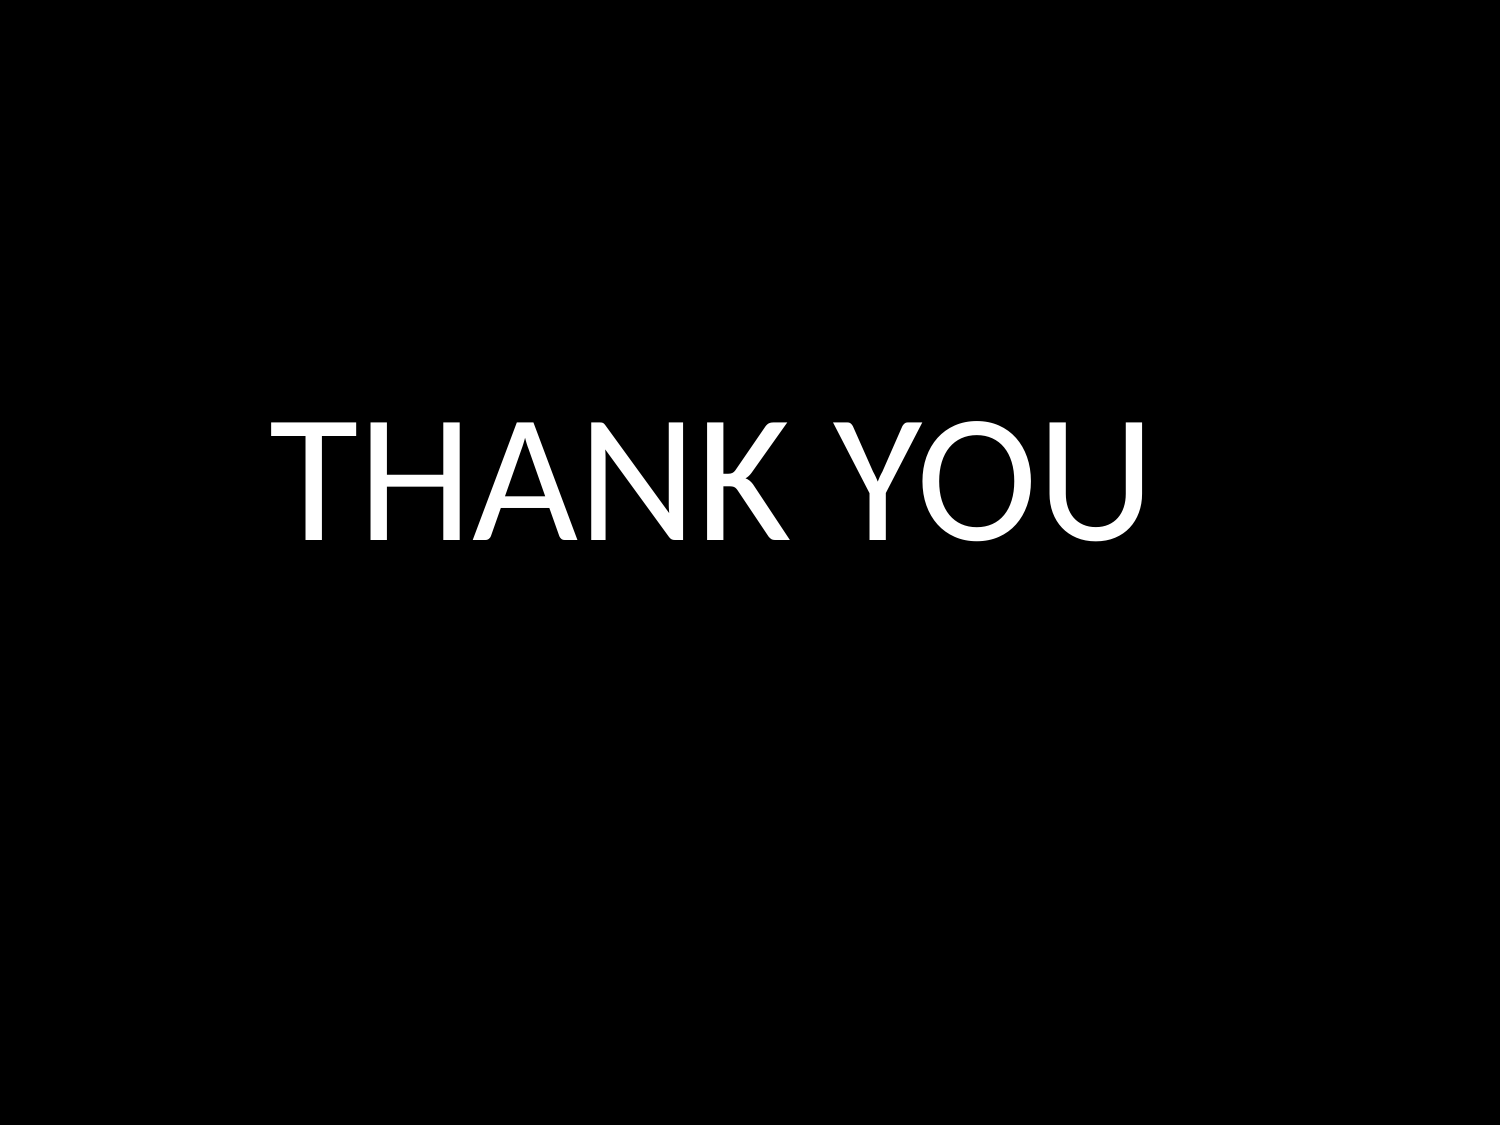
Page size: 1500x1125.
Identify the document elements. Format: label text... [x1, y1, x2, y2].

text_box THANK YOU [254, 349, 1172, 585]
